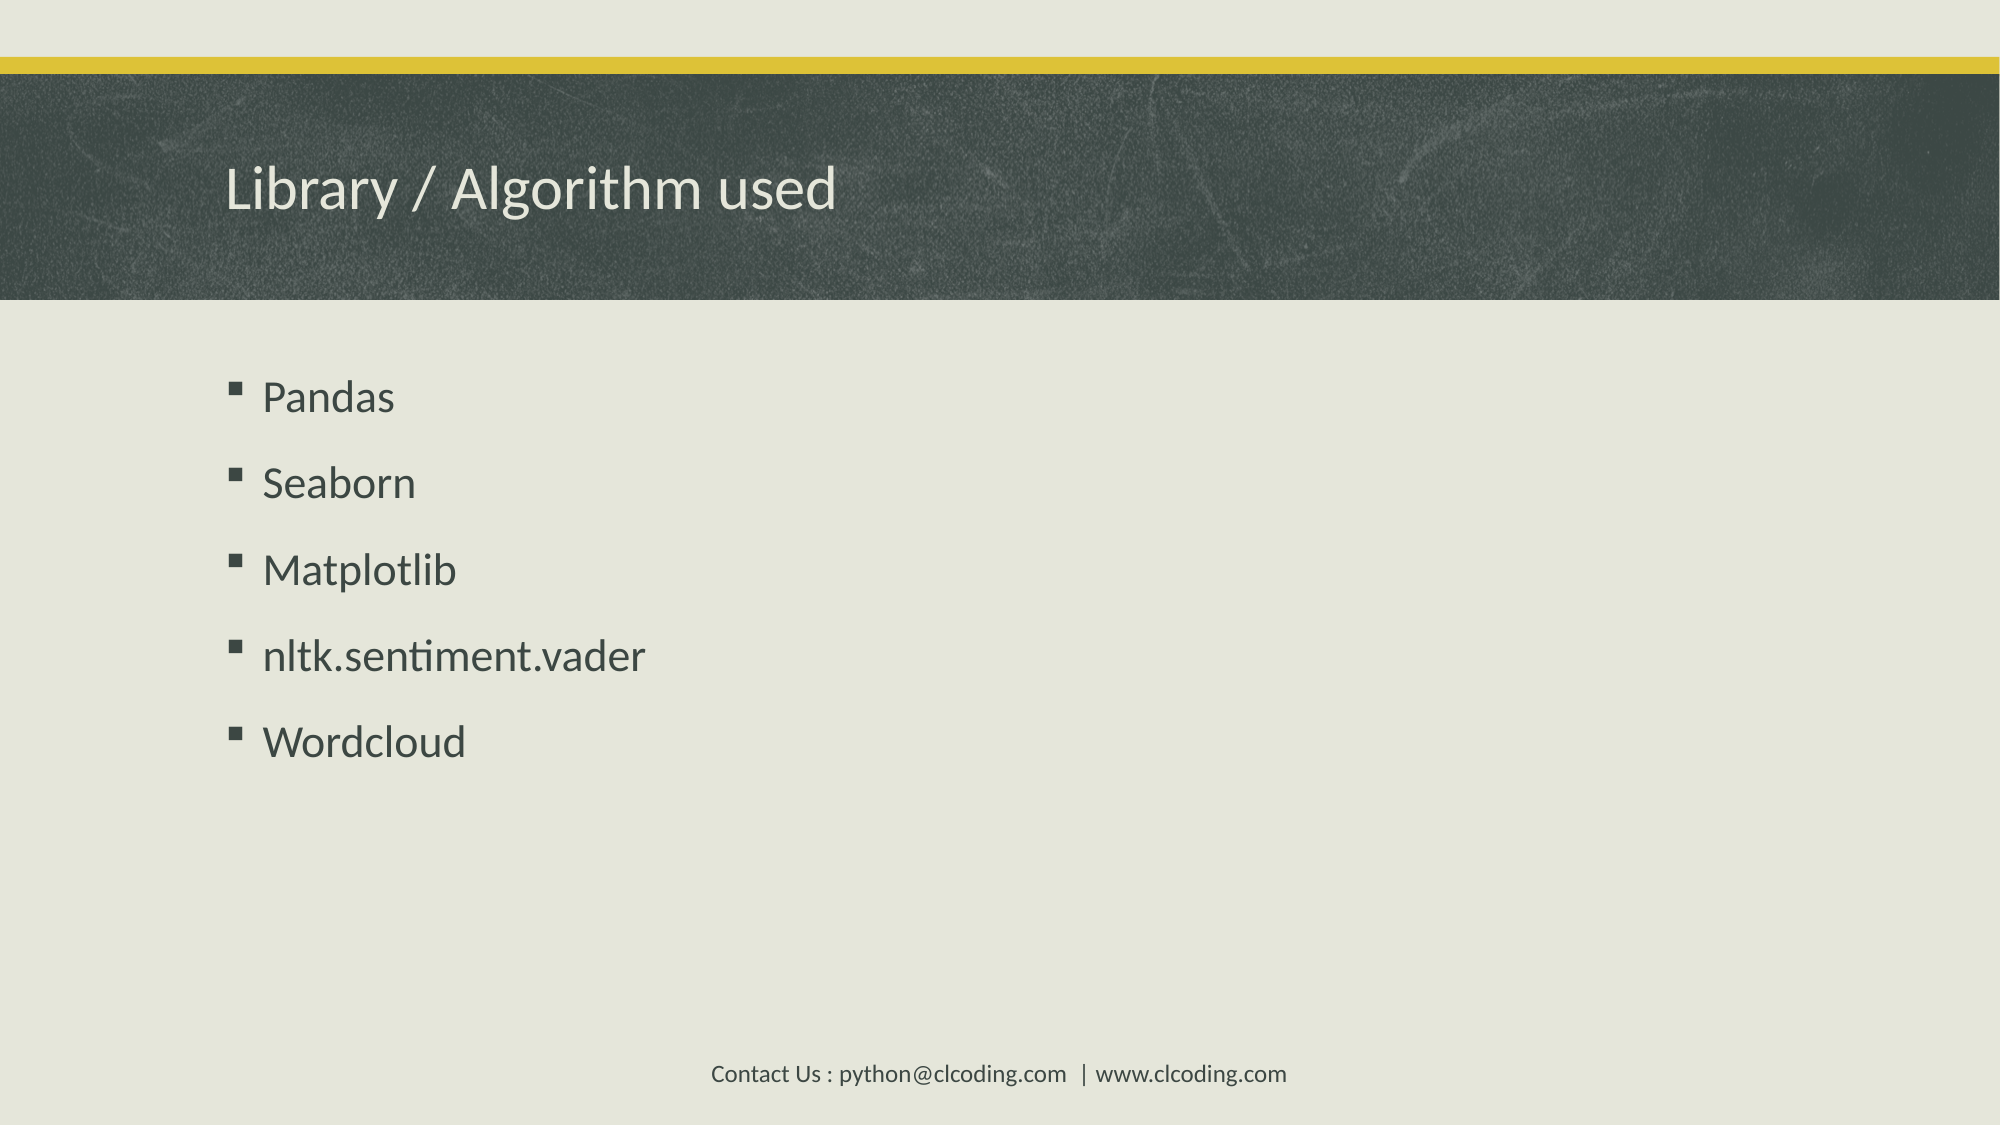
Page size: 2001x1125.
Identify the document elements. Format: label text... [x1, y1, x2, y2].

picture [0, 74, 2000, 300]
title Library / Algorithm used [210, 76, 1790, 300]
footer Contact Us : python@clcoding.com | www.clcoding.com [533, 1042, 1467, 1103]
list Pandas Seaborn Matplotlib nltk.sentiment.vader Wordcloud [210, 359, 1790, 1014]
